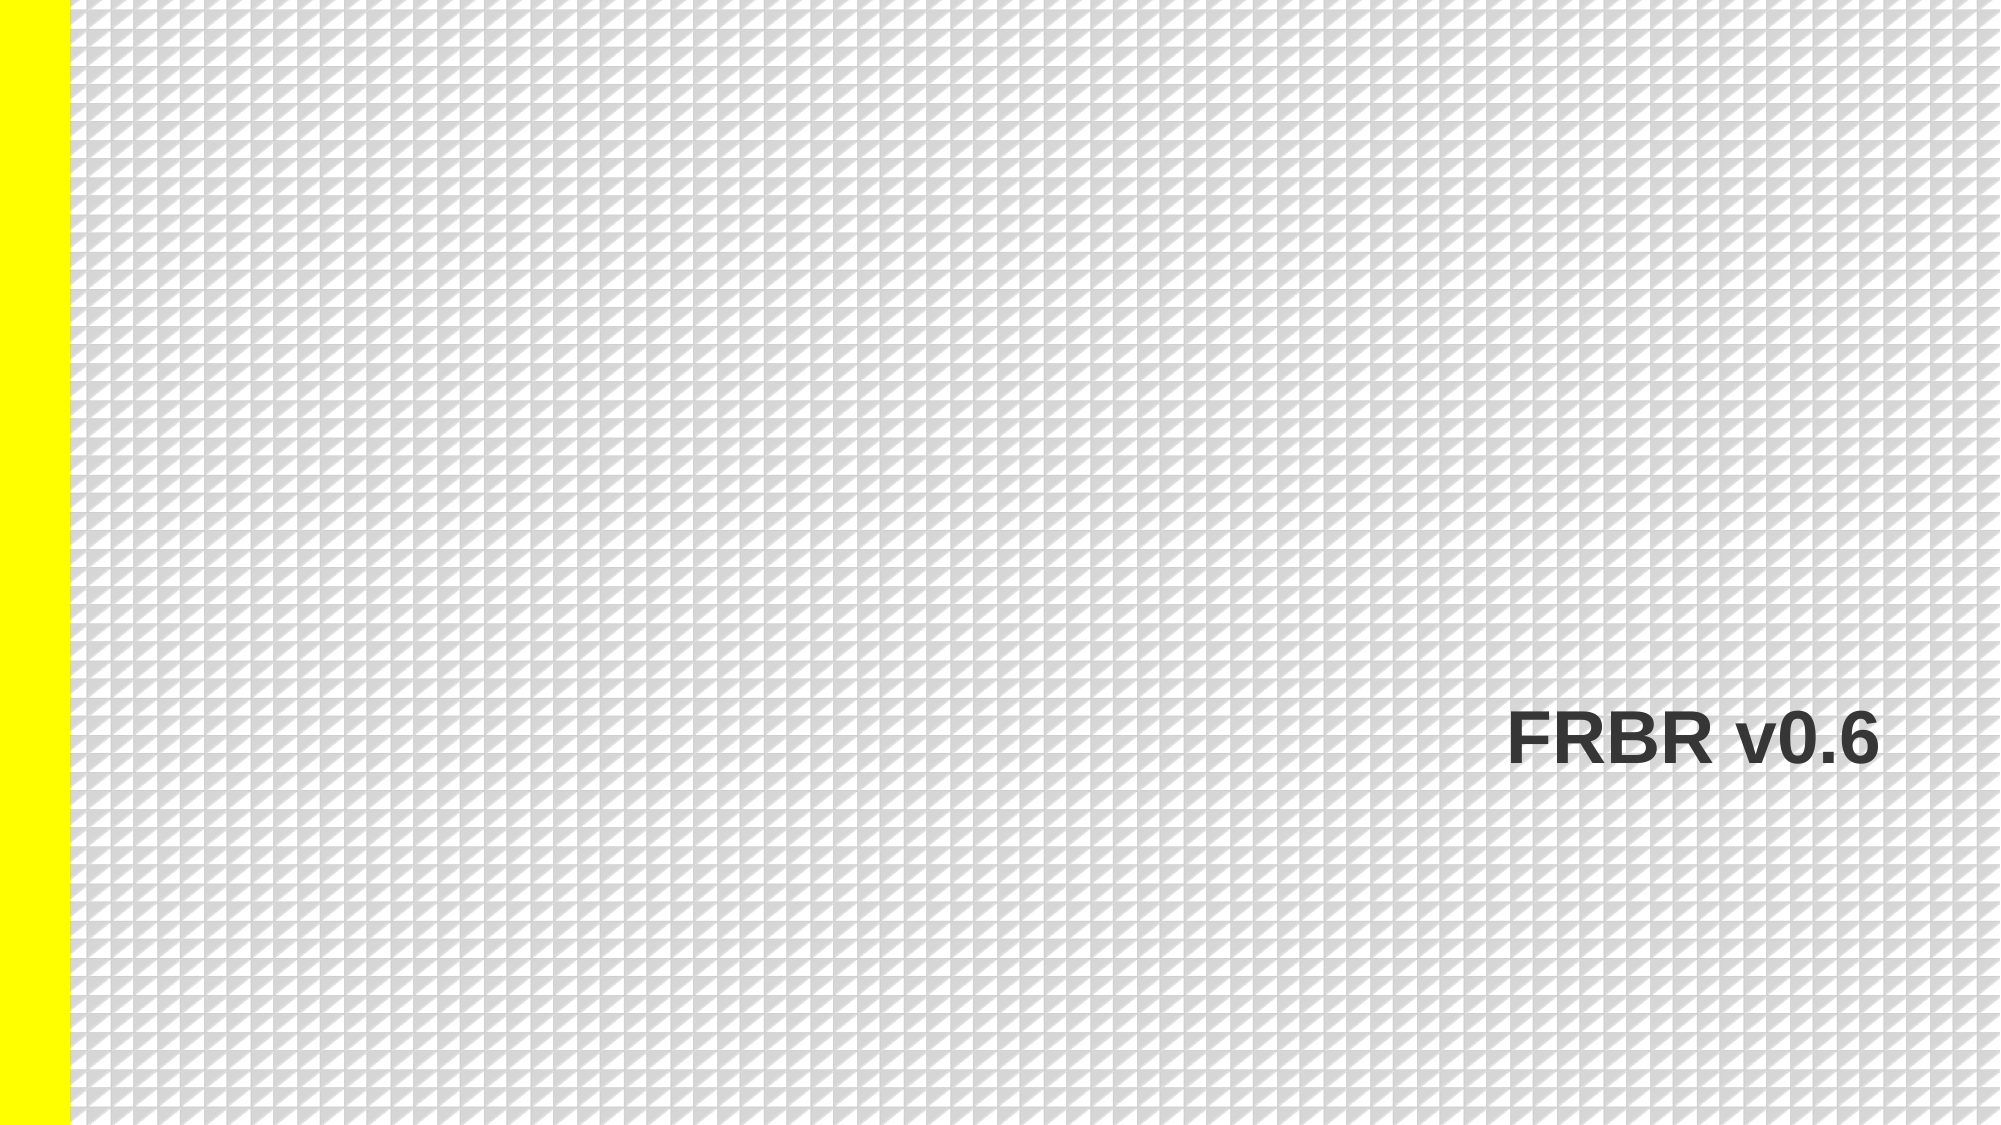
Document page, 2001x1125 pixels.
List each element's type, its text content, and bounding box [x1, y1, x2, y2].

picture [70, 0, 2000, 1125]
title FRBR v0.6 [196, 328, 1897, 787]
